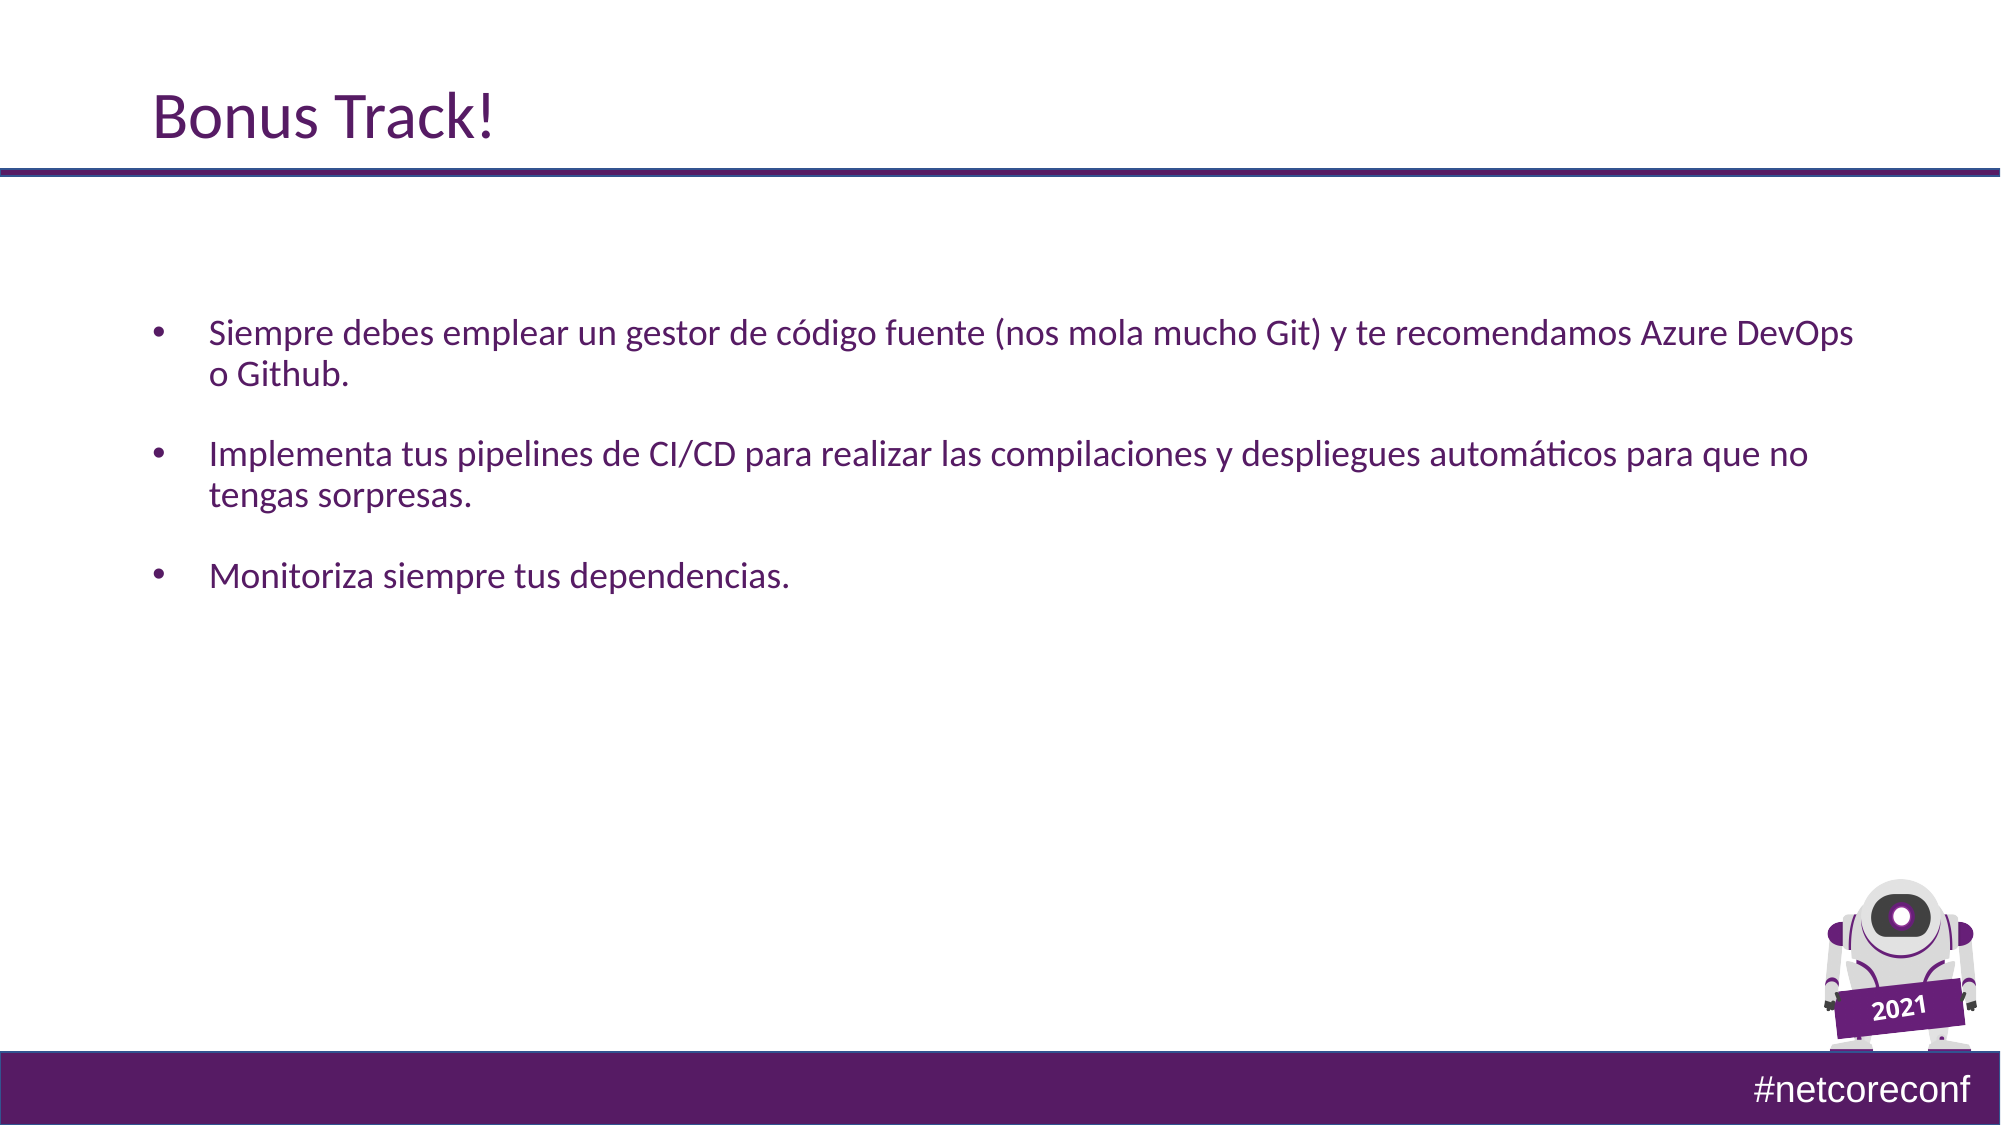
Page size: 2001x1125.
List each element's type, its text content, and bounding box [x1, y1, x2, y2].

text_box Siempre debes emplear un gestor de código fuente (nos mola mucho Git) y te recomendamos Azure DevOps o Github. Implementa tus pipelines de CI/CD para realizar las compilaciones y despliegues automáticos para que no tengas sorpresas. Monitoriza siempre tus dependencias. [137, 370, 1898, 796]
picture [1824, 879, 1977, 1051]
title Bonus Track! [137, 20, 2000, 213]
